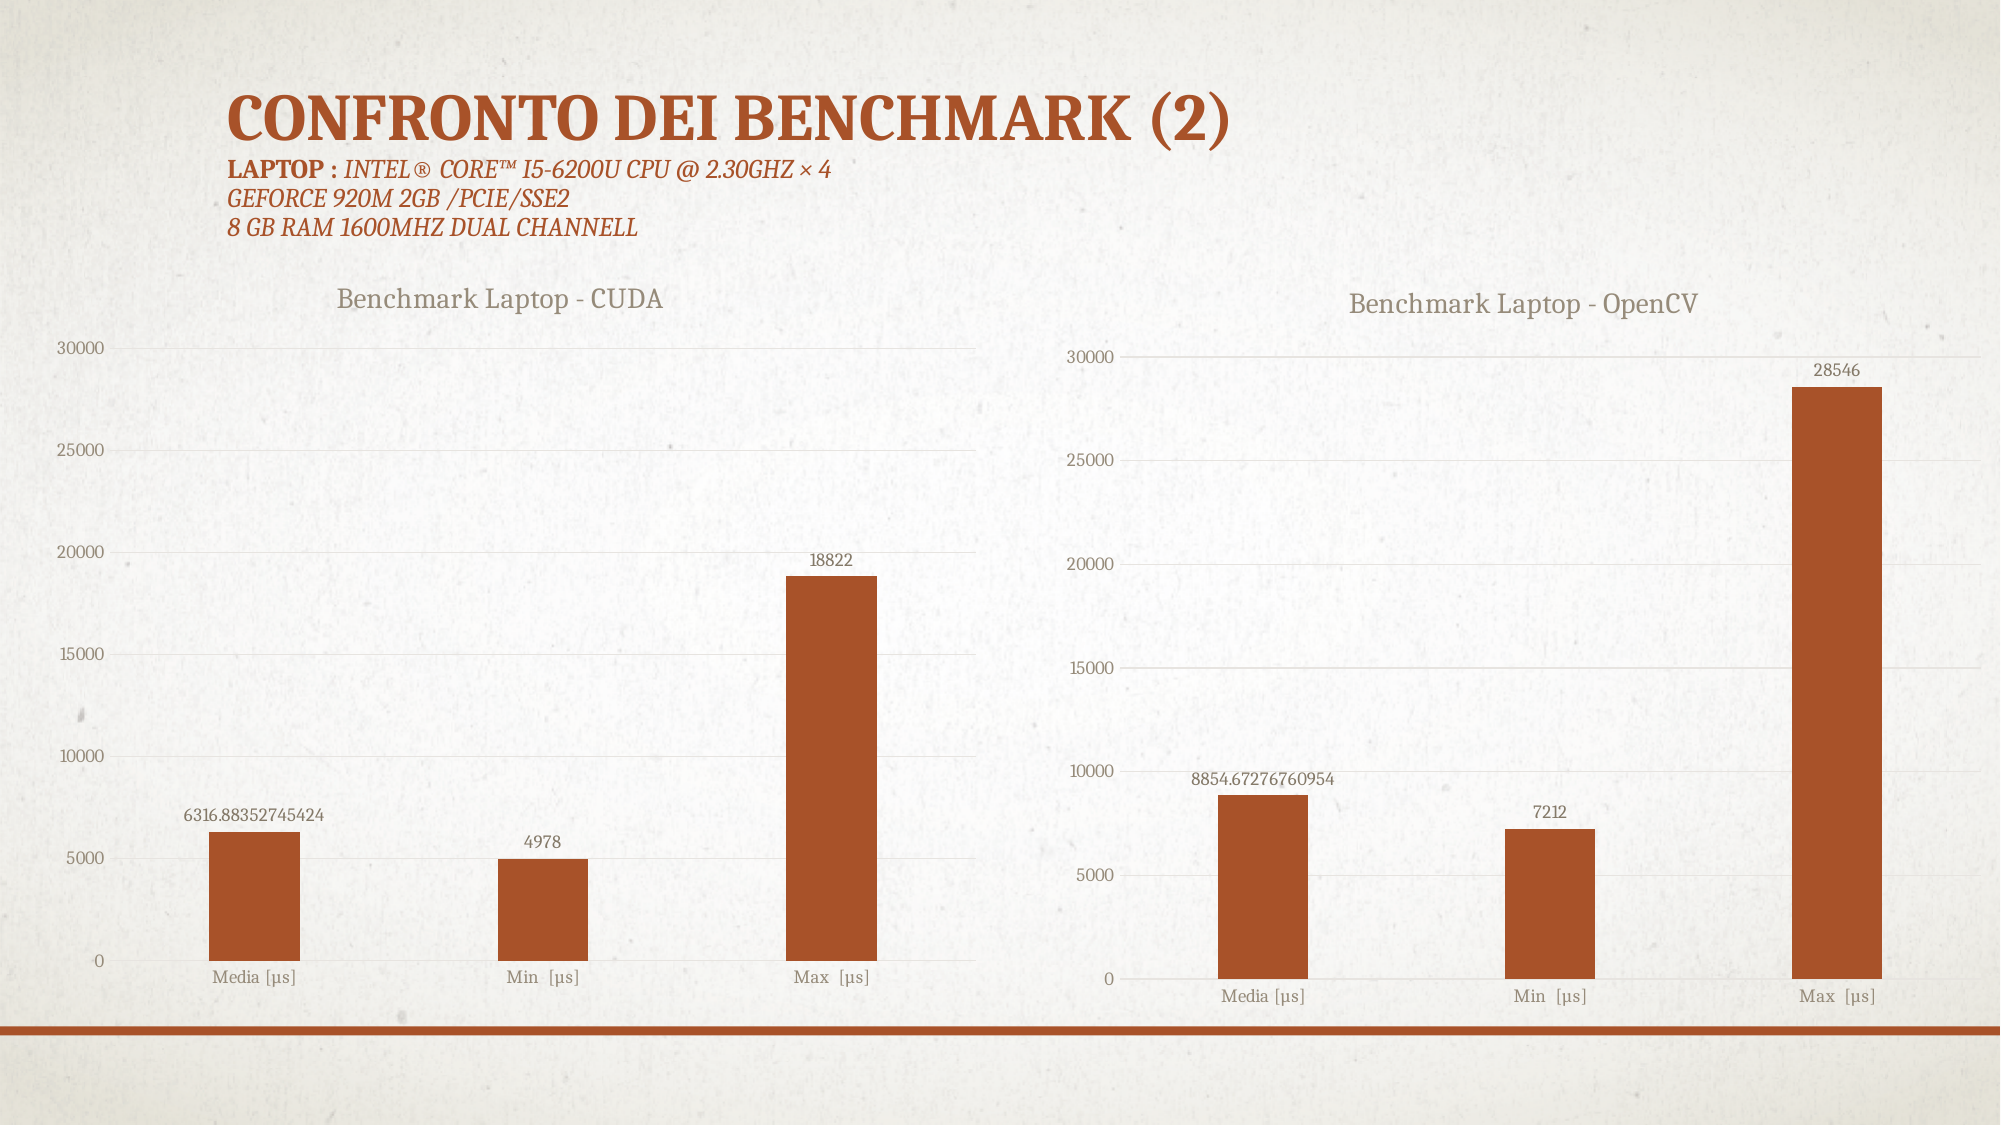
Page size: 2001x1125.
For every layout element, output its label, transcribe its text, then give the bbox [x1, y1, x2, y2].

title Confronto dei benchmark (2) laptop : Intel® Core™ i5-6200U CPU @ 2.30GHz × 4 GeForce 920M 2GB /PCIe/SSE2 8 GB Ram 1600Mhz dual channell [212, 62, 1788, 250]
chart [1047, 255, 2000, 1023]
picture [0, 0, 2001, 1125]
chart [0, 249, 1000, 1023]
